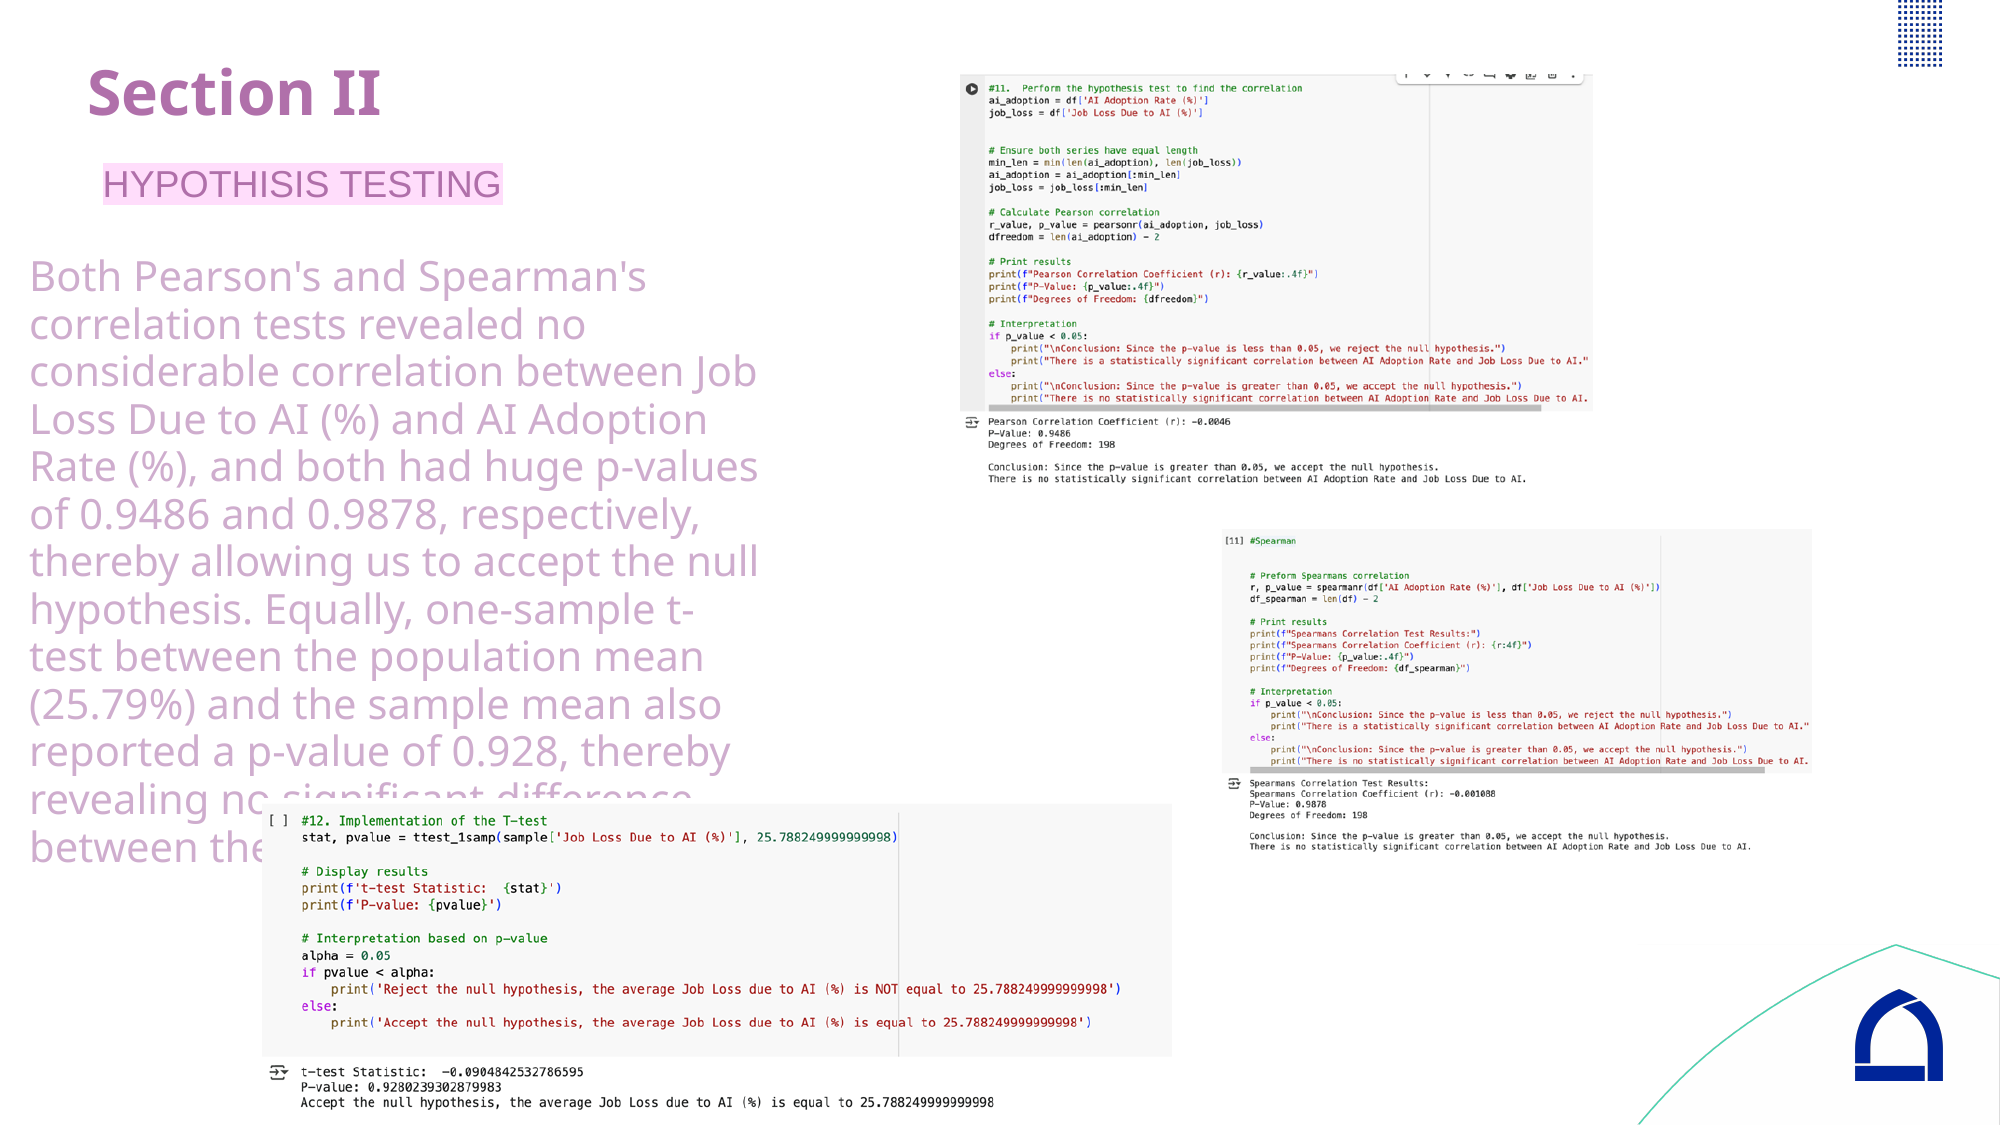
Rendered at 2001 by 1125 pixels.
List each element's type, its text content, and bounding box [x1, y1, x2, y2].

picture [1221, 528, 1812, 856]
picture [262, 798, 1172, 1125]
text_box Both Pearson's and Spearman's correlation tests revealed no considerable correlation between Job Loss Due to AI (%) and AI Adoption Rate (%), and both had huge p-values of 0.9486 and 0.9878, respectively, thereby allowing us to accept the null hypothesis. Equally, one-sample t-test between the population mean (25.79%) and the sample mean also reported a p-value of 0.928, thereby revealing no significant difference between them. [14, 246, 779, 1103]
picture [960, 74, 1593, 488]
picture [1637, 944, 2000, 1125]
text_box HYPOTHISIS TESTING [87, 152, 655, 213]
title Section II [72, 54, 1676, 153]
picture [1899, 0, 1942, 67]
